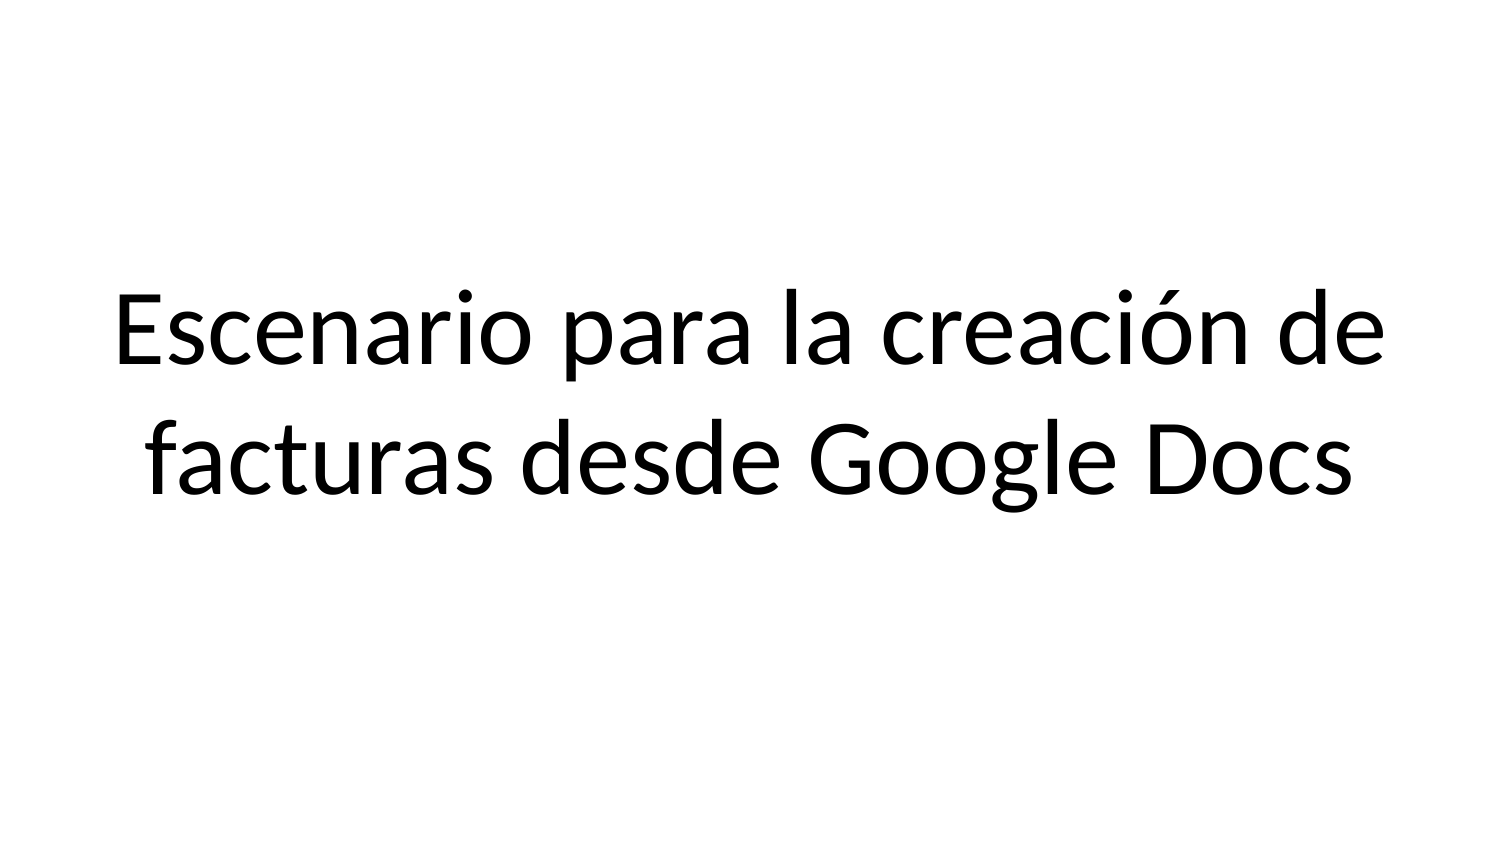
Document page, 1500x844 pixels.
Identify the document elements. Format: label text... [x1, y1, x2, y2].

title Escenario para la creación de facturas desde Google Docs [51, 194, 1449, 531]
